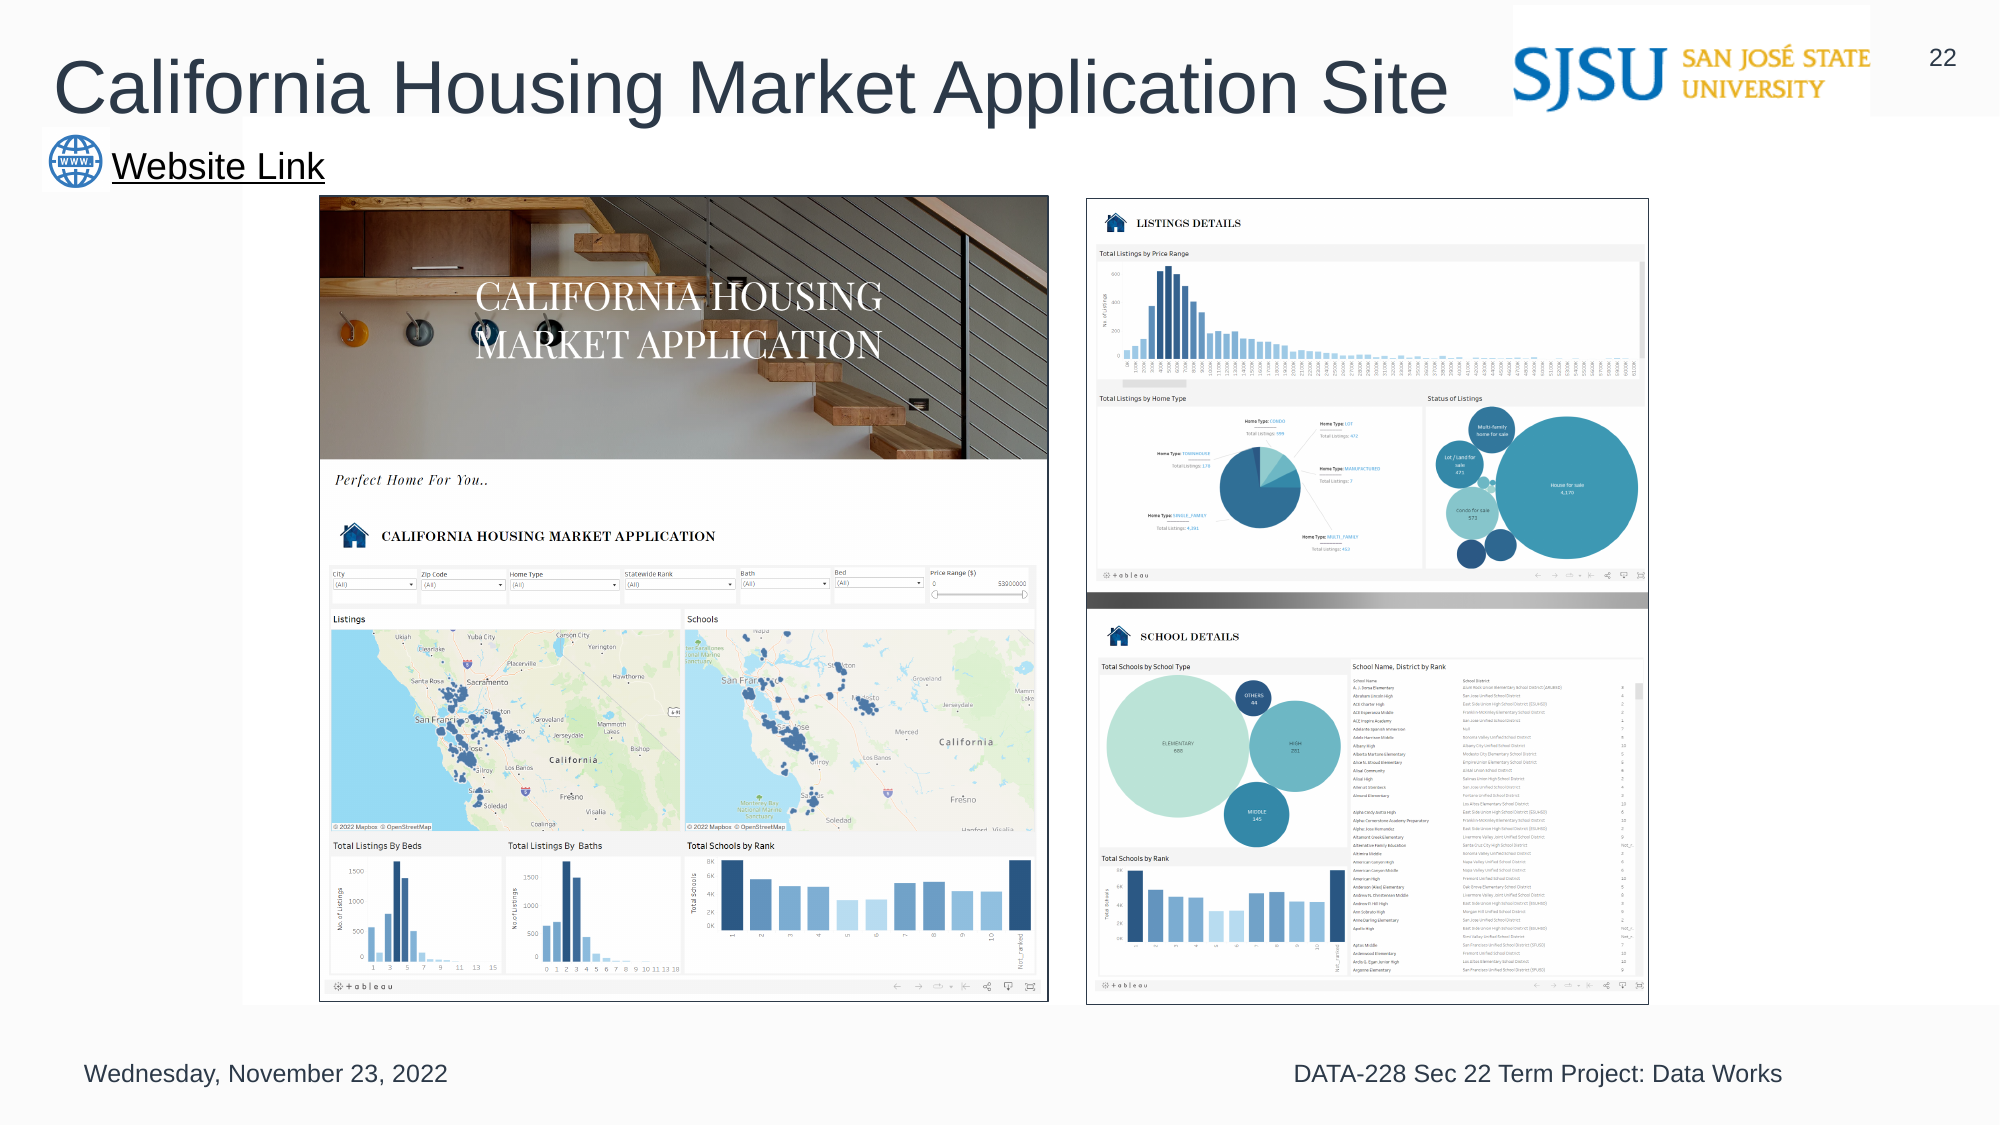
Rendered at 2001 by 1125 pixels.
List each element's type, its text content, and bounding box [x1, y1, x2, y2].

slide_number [68, 1020, 519, 1125]
picture [41, 127, 116, 192]
picture [319, 196, 1048, 1002]
picture [1512, 5, 1871, 137]
picture [1086, 199, 1649, 1004]
text_box Website Link [119, 134, 1230, 195]
footer DATA-228 Sec 22 Term Project: Data Works [618, 1020, 1799, 1125]
title California Housing Market Application Site [38, 36, 1510, 142]
slide_number ‹#› [1886, 0, 2000, 113]
